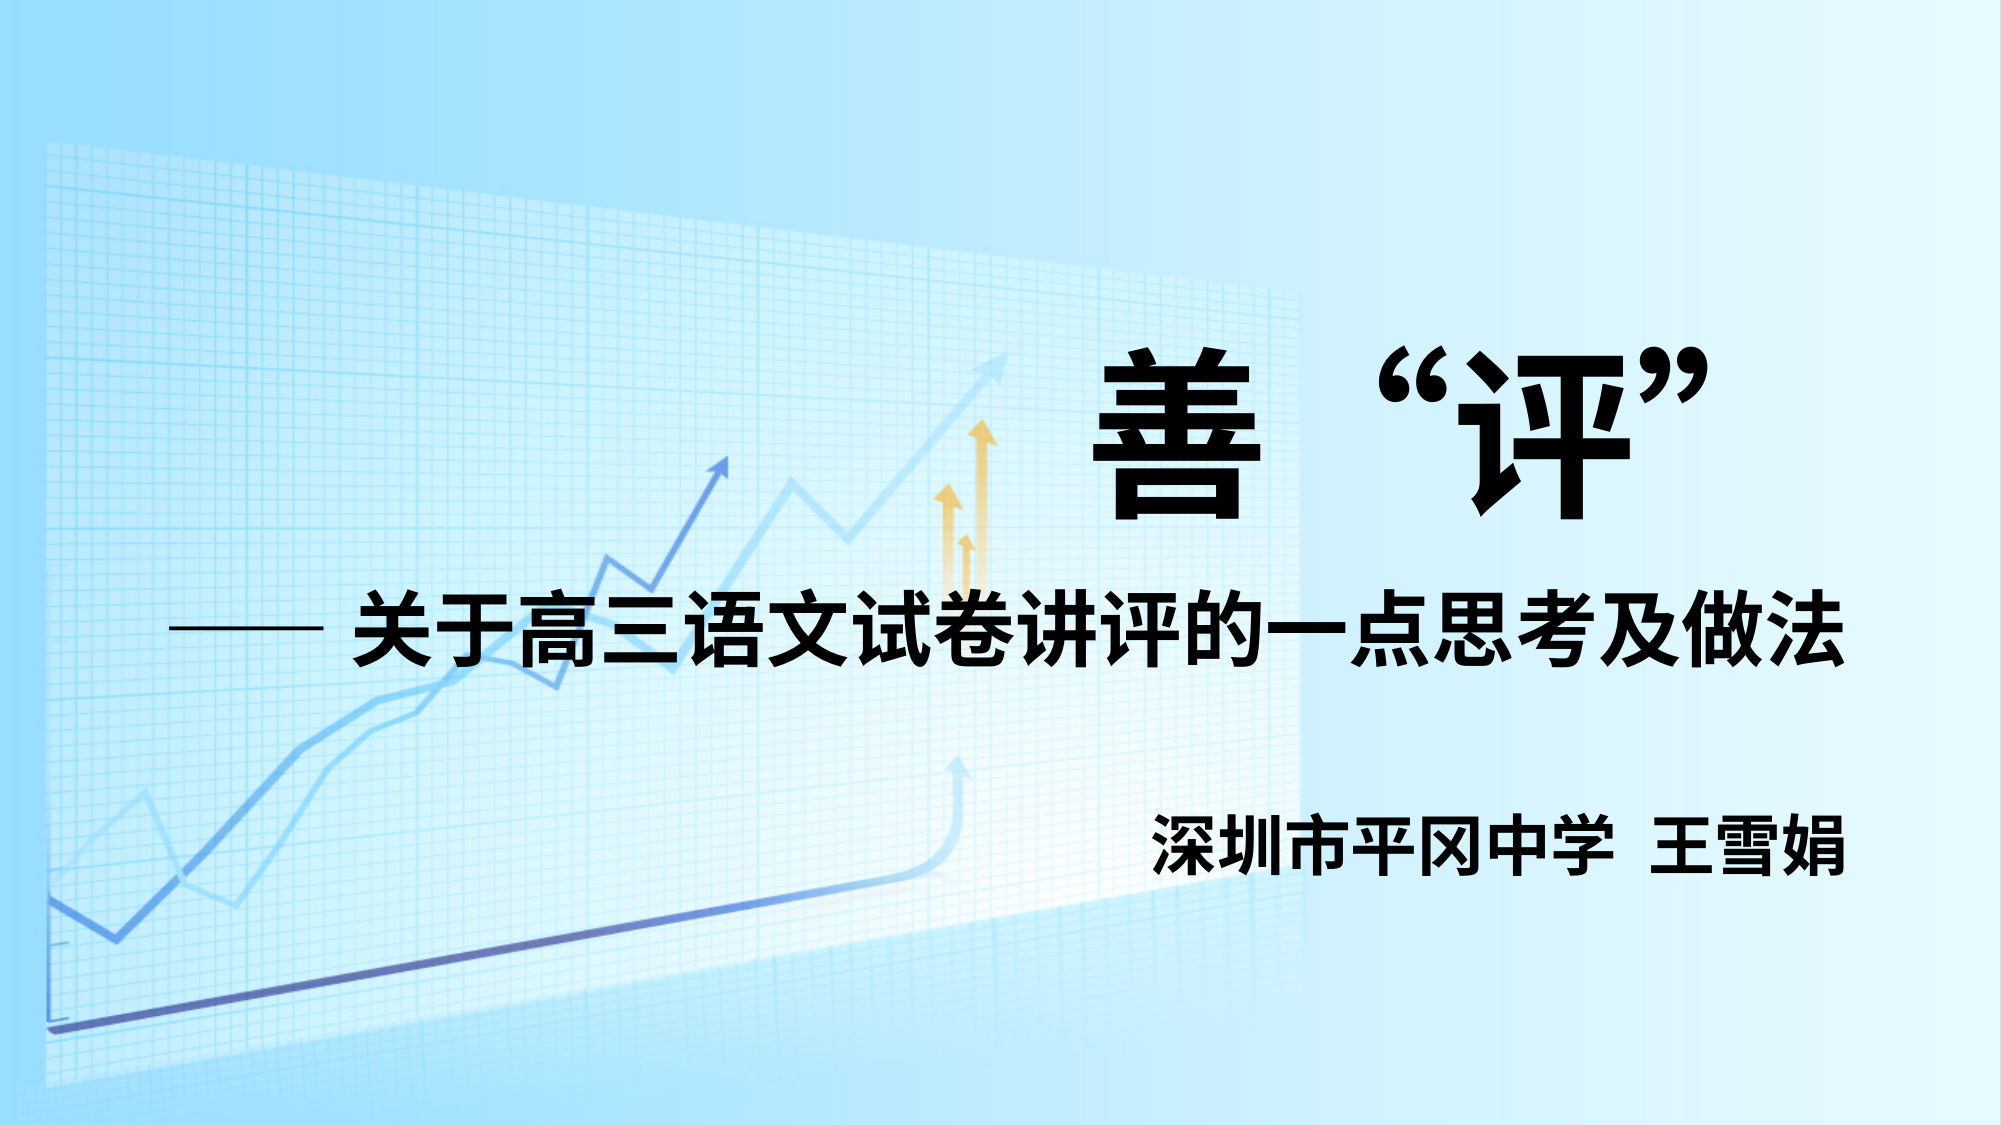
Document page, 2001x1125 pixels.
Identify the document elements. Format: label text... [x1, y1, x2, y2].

picture [0, 0, 2001, 1125]
text_box 深圳市平冈中学 王雪娟 [463, 796, 1864, 915]
title 善“评” [432, 339, 1834, 522]
subtitle ——关于高三语文试卷讲评的一点思考及做法 [93, 569, 1864, 688]
